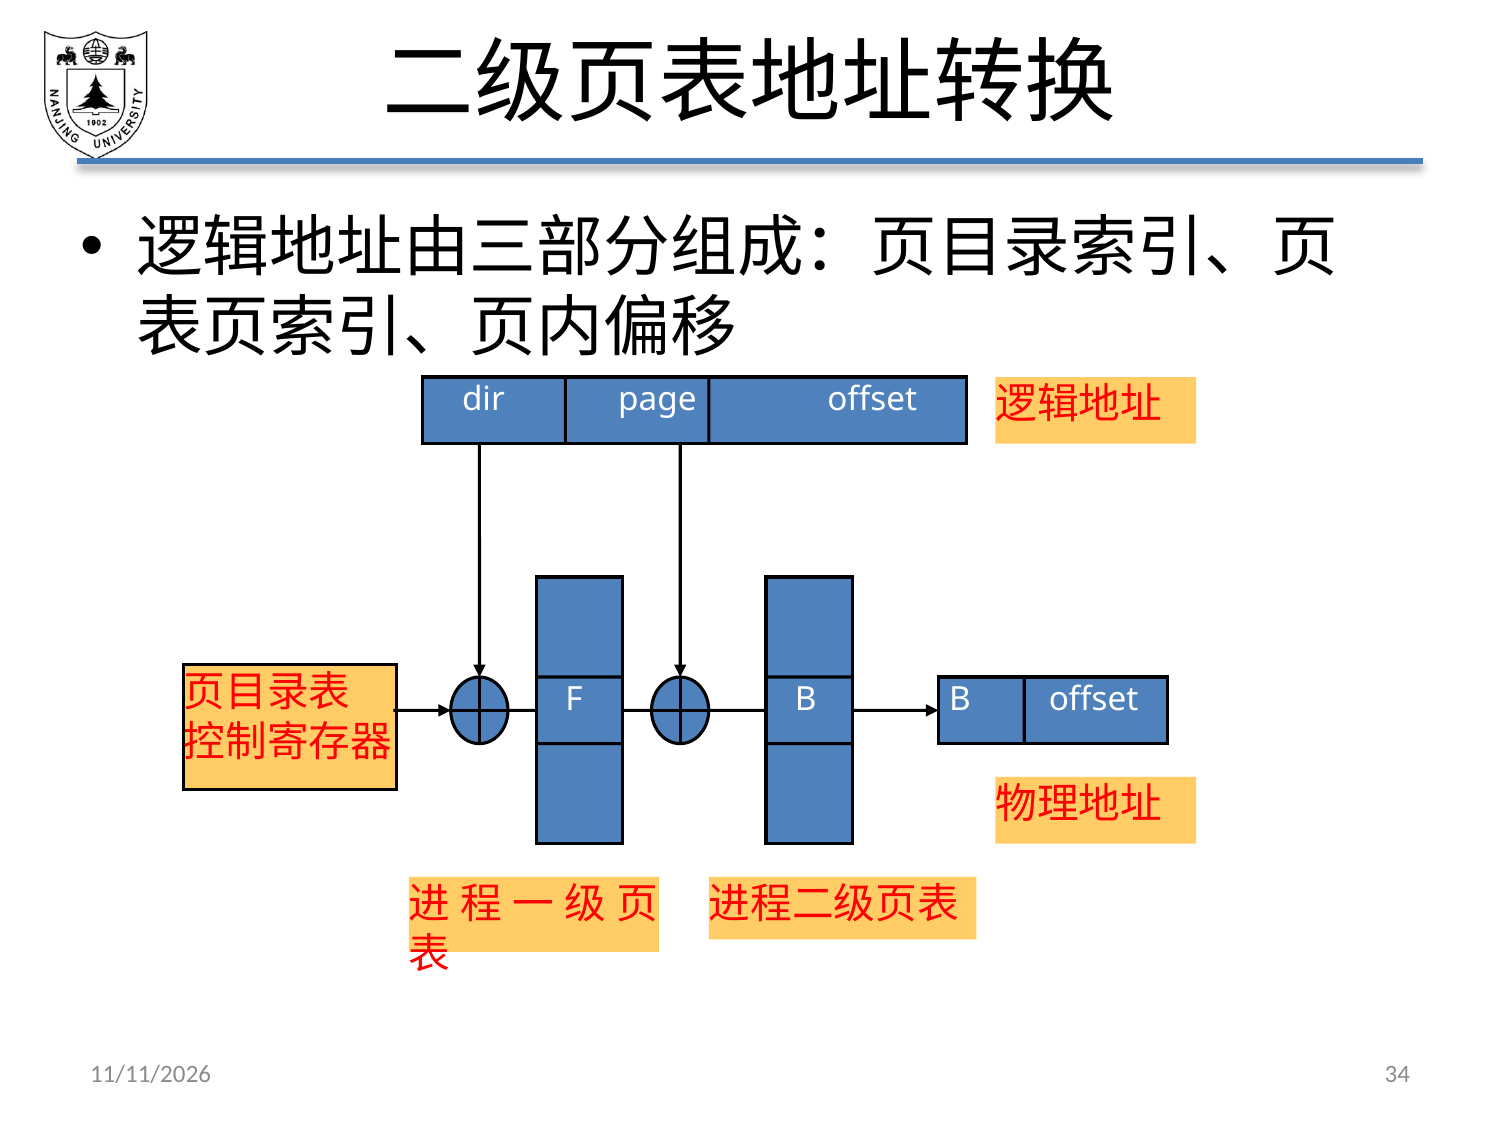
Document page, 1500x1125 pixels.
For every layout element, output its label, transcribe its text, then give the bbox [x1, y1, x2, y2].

list 逻辑地址由三部分组成：页目录索引、页表页索引、页内偏移 [64, 196, 1415, 1017]
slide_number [75, 1042, 425, 1103]
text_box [183, 376, 1197, 953]
title 二级页表地址转换 [75, 0, 1425, 161]
slide_number 34 [1074, 1042, 1425, 1103]
picture [41, 30, 75, 161]
